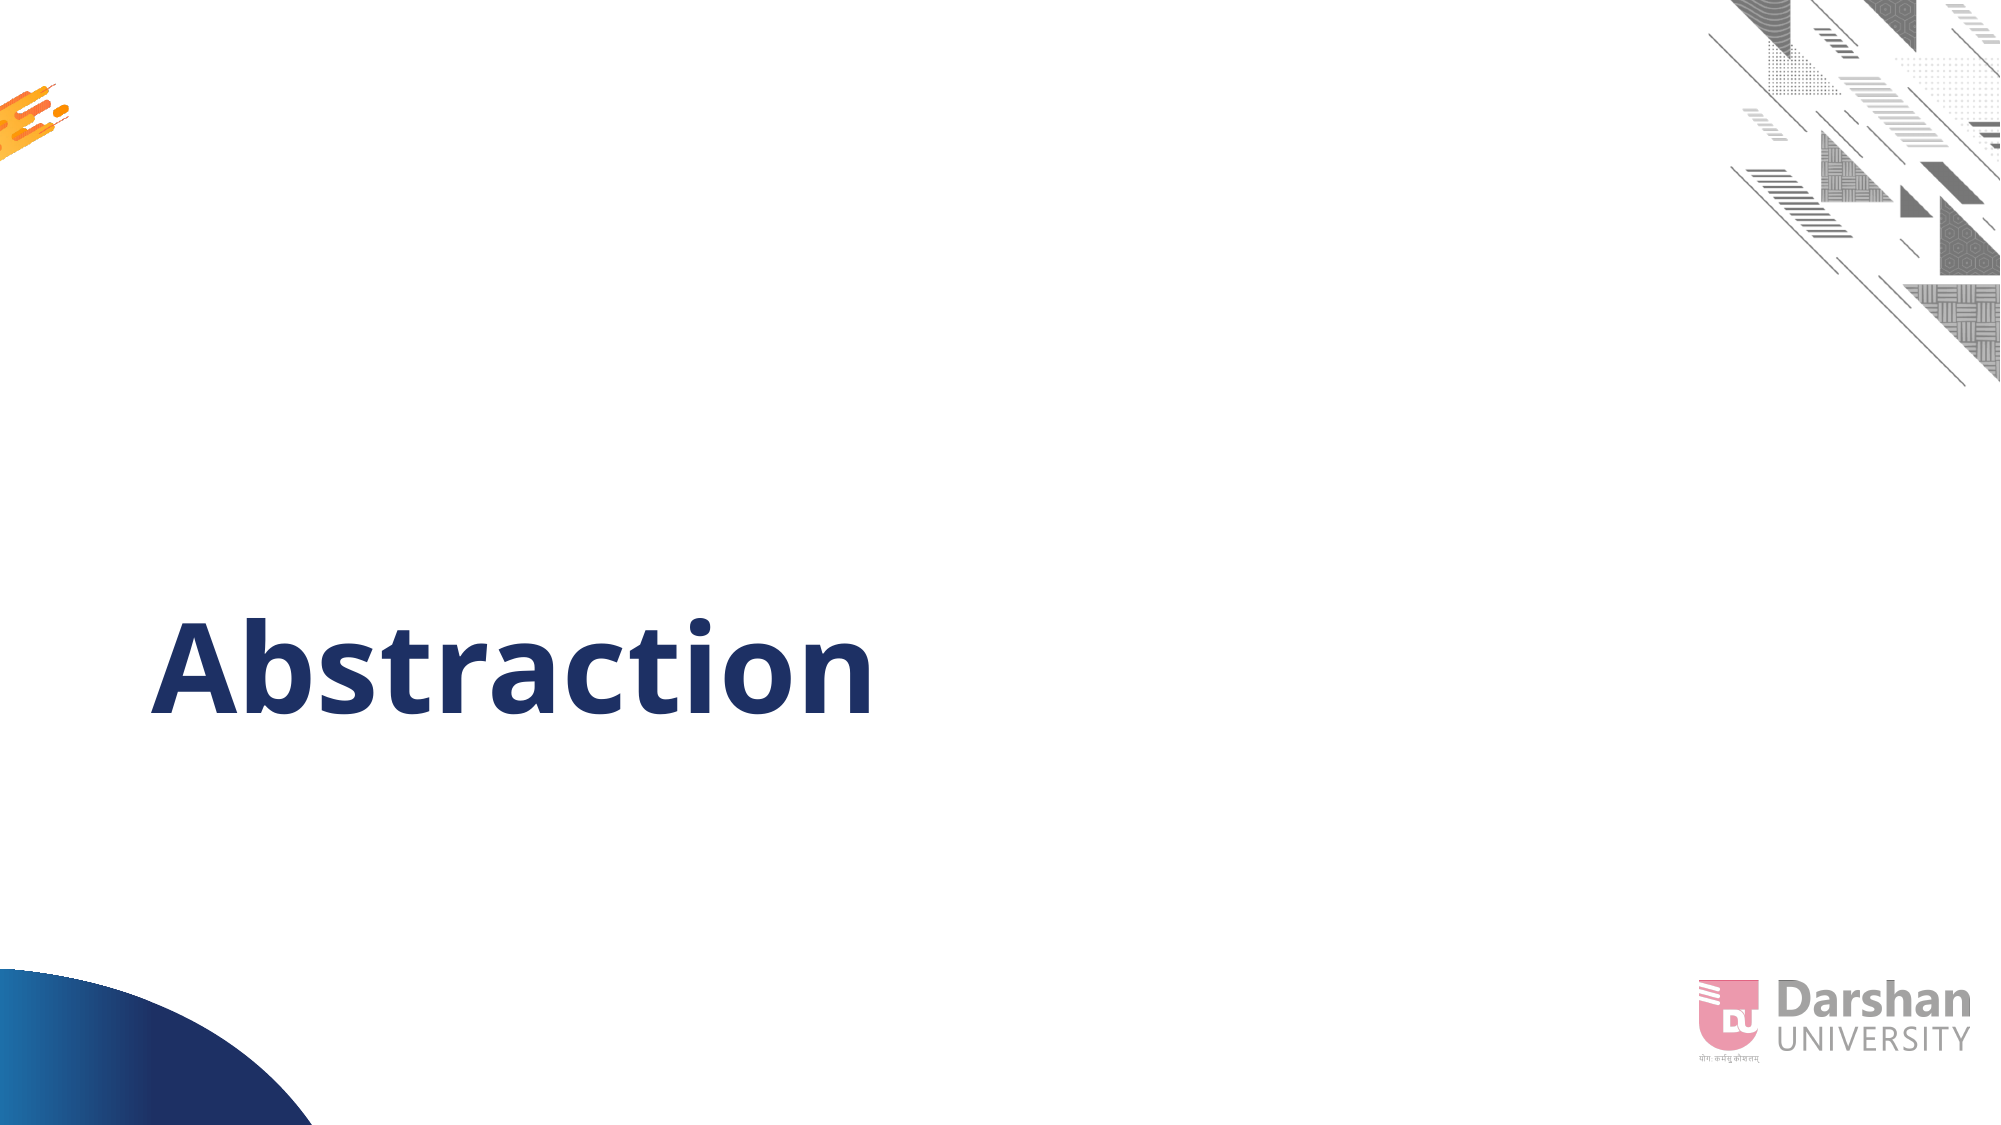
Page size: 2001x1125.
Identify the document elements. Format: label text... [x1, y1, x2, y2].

picture [0, 65, 90, 193]
title Abstraction [136, 280, 1862, 749]
text_box Overridden methods in Java are similar to virtual functions in C++ and C#. [1699, 980, 1970, 1063]
